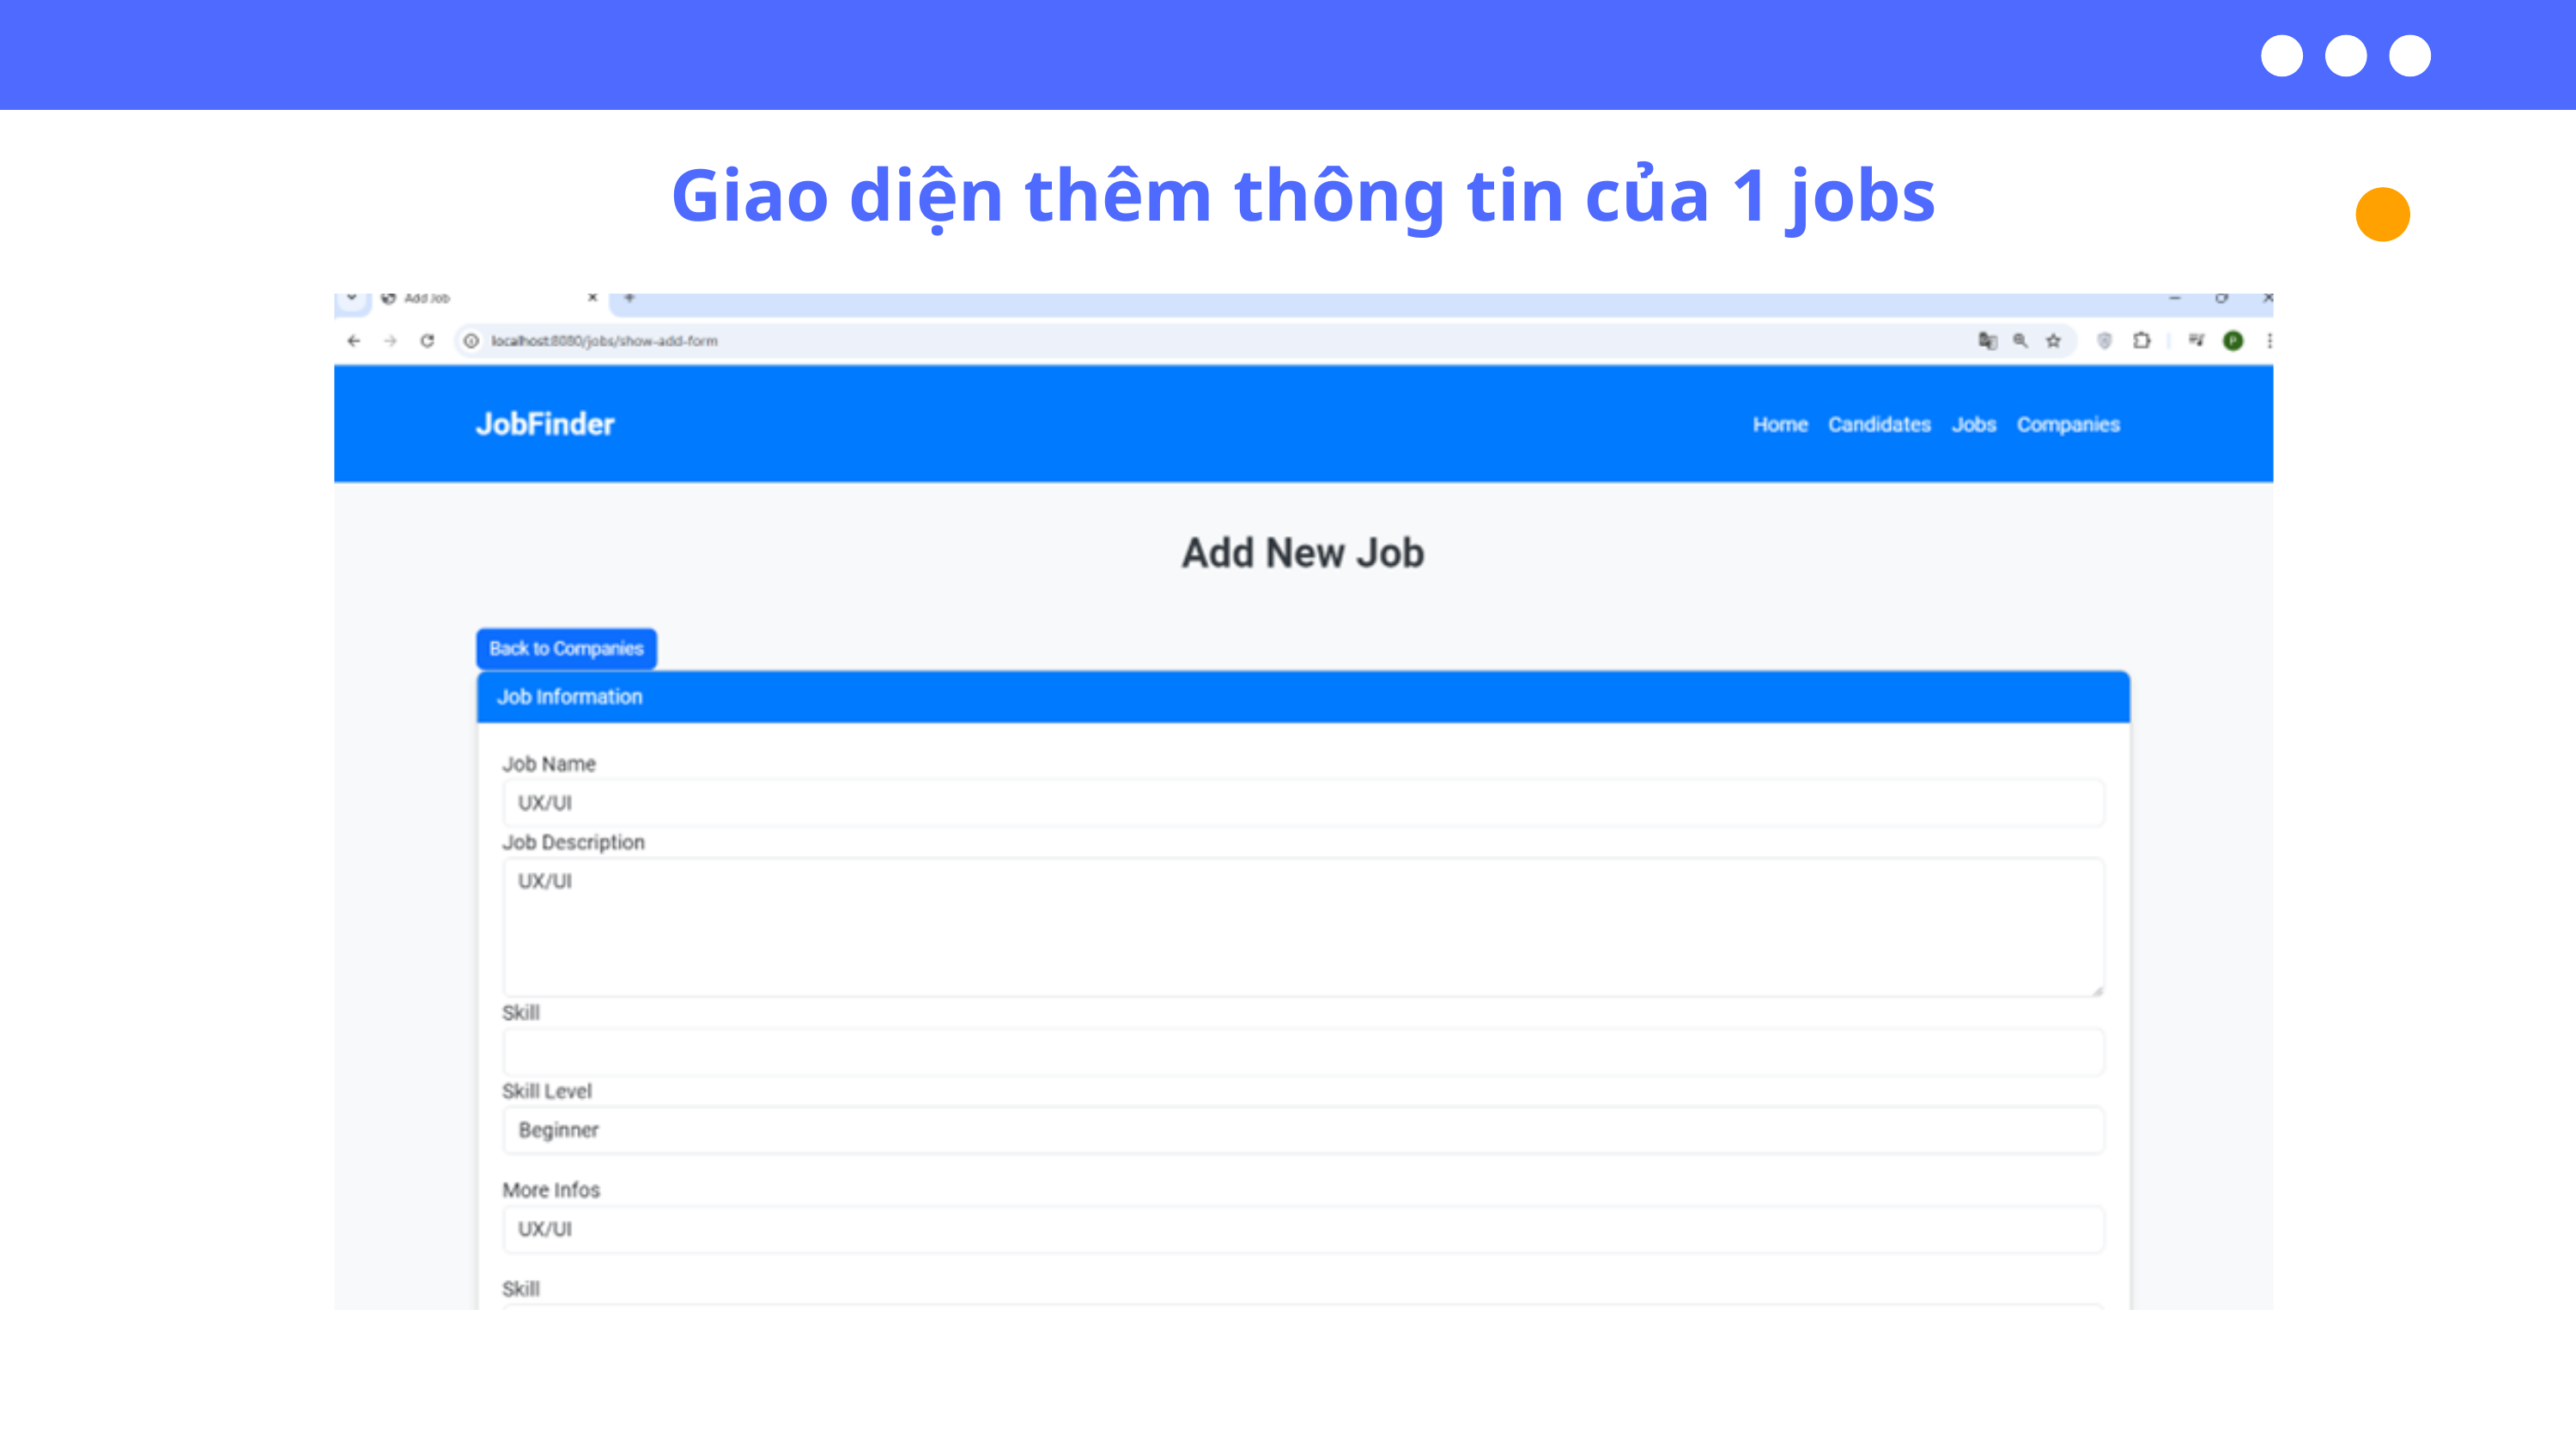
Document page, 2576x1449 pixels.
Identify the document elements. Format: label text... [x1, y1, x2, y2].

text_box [0, 0, 2576, 110]
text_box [2389, 34, 2432, 77]
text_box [2355, 186, 2411, 242]
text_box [2261, 34, 2304, 77]
text_box Giao diện thêm thông tin của 1 jobs [444, 135, 2164, 236]
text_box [2324, 34, 2367, 77]
text_box [334, 294, 2274, 1310]
